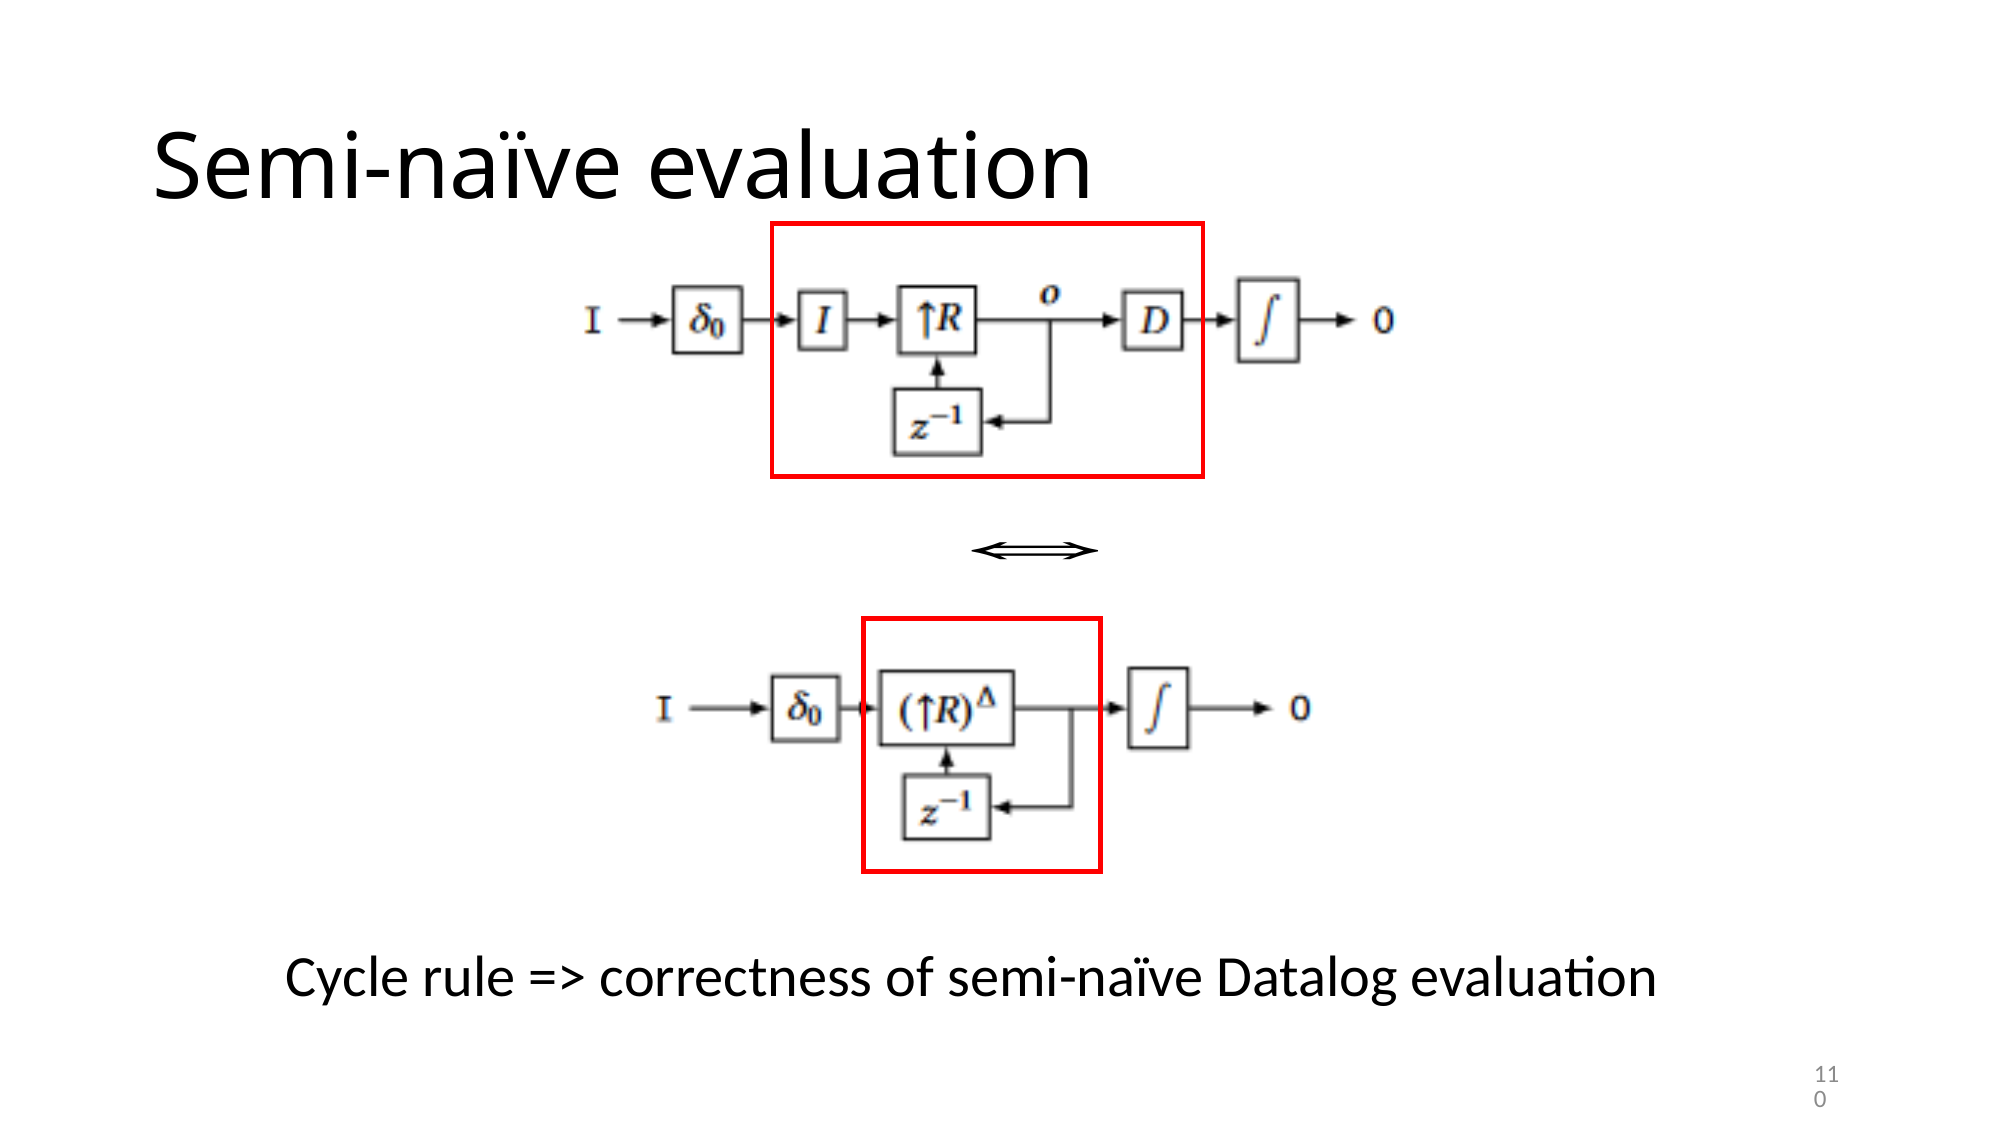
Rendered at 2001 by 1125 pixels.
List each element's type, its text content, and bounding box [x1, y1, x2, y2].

text_box [771, 222, 1204, 274]
slide_number 110 [1798, 1042, 1863, 1103]
picture [580, 274, 1409, 464]
text_box [771, 464, 1204, 478]
text_box [863, 617, 1102, 644]
picture [610, 644, 1334, 871]
title Semi-naïve evaluation [137, 59, 1863, 278]
text_box Cycle rule => correctness of semi-naïve Datalog evaluation [270, 930, 1674, 1016]
